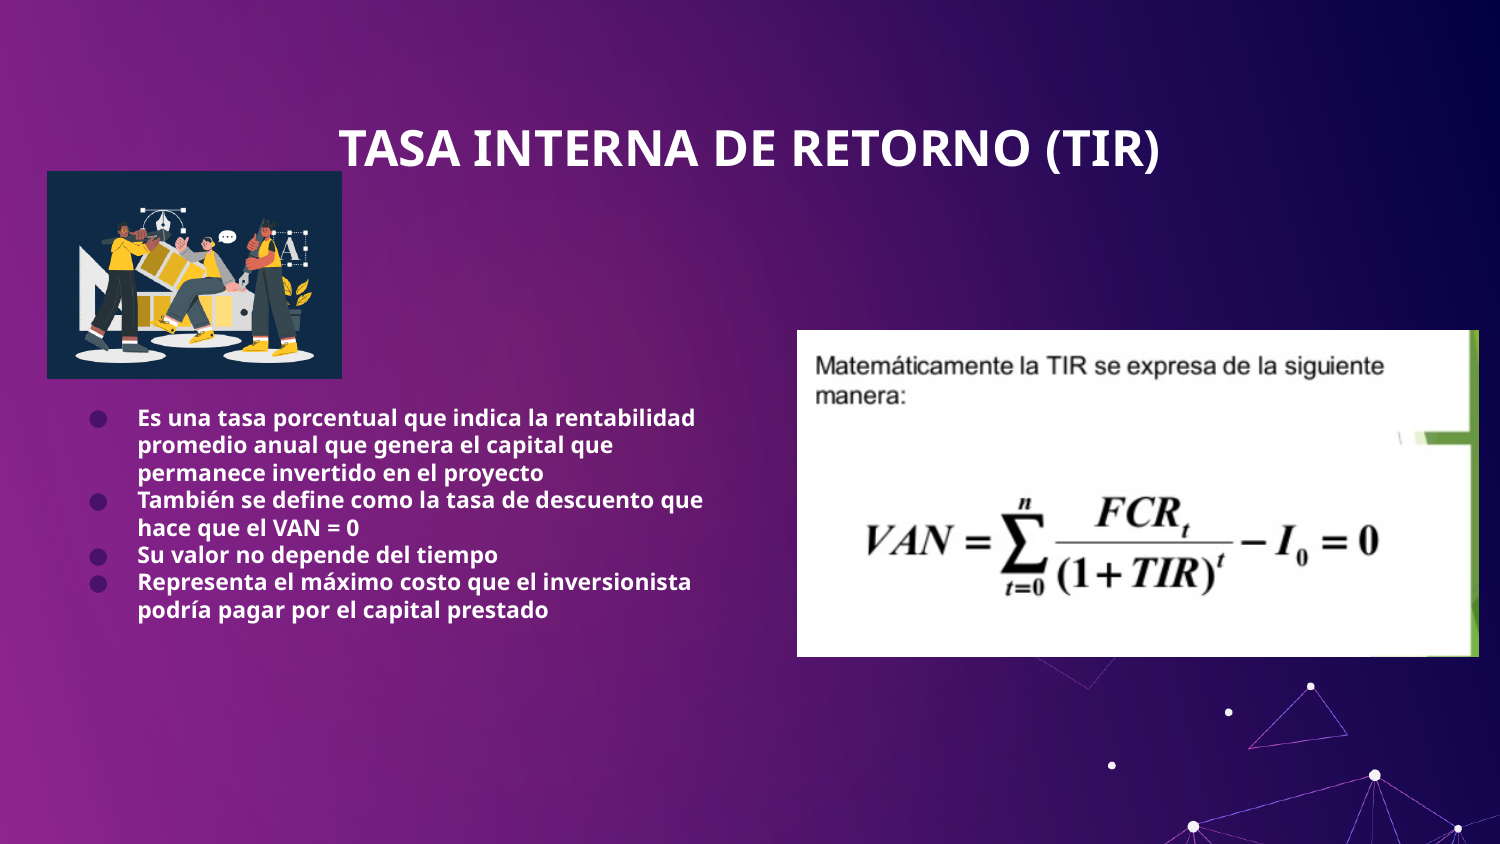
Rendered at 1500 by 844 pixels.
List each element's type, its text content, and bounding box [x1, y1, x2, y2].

title Es una tasa porcentual que indica la rentabilidad promedio anual que genera el capital que permanece invertido en el proyecto También se define como la tasa de descuento que hace que el VAN = 0 Su valor no depende del tiempo Representa el máximo costo que el inversionista podría pagar por el capital prestado [47, 388, 759, 600]
picture [0, 0, 1500, 844]
title TASA INTERNA DE RETORNO (TIR) [322, 101, 1178, 258]
